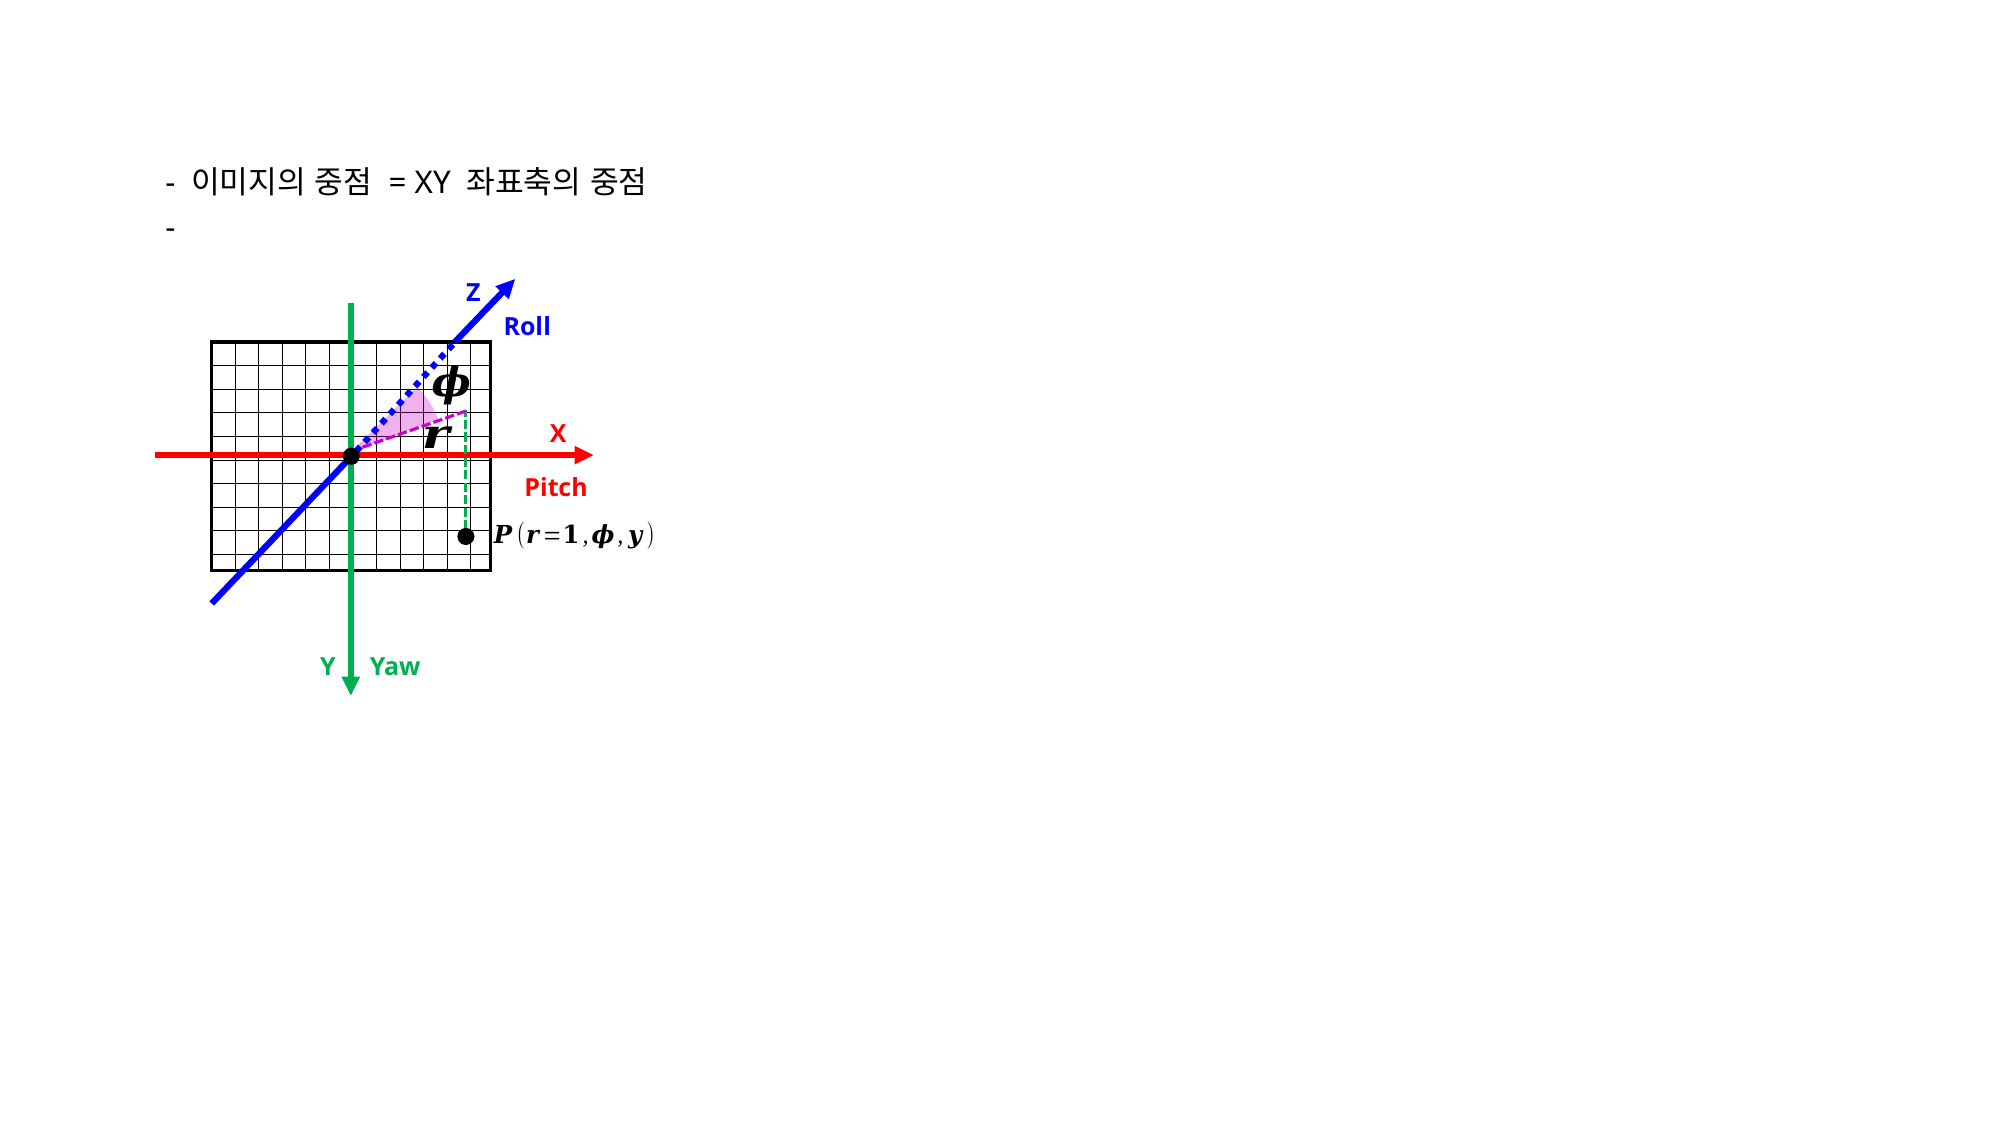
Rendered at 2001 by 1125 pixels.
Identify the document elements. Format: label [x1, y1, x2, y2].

text_box [154, 146, 658, 696]
